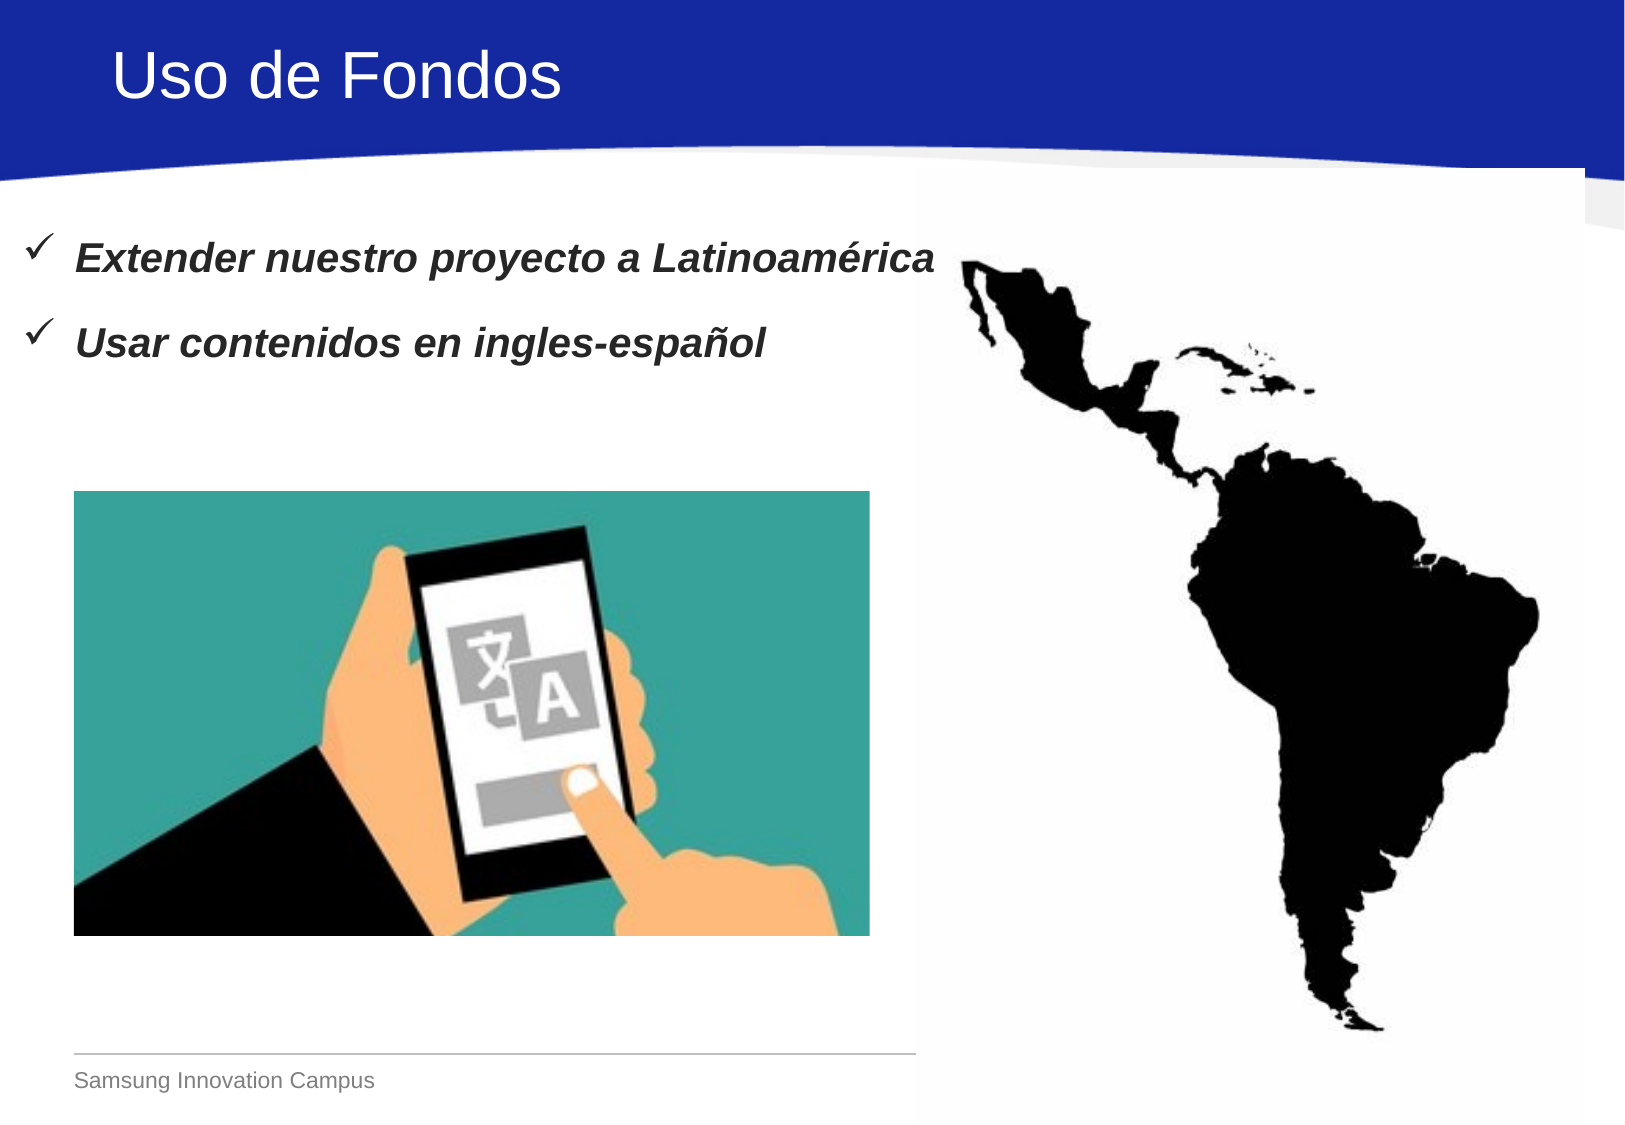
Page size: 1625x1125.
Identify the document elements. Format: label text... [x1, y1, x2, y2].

picture [0, 0, 1625, 1125]
list Extender nuestro proyecto a Latinoamérica Usar contenidos en ingles-español [0, 216, 910, 416]
list Uso de Fondos [73, 32, 1196, 114]
